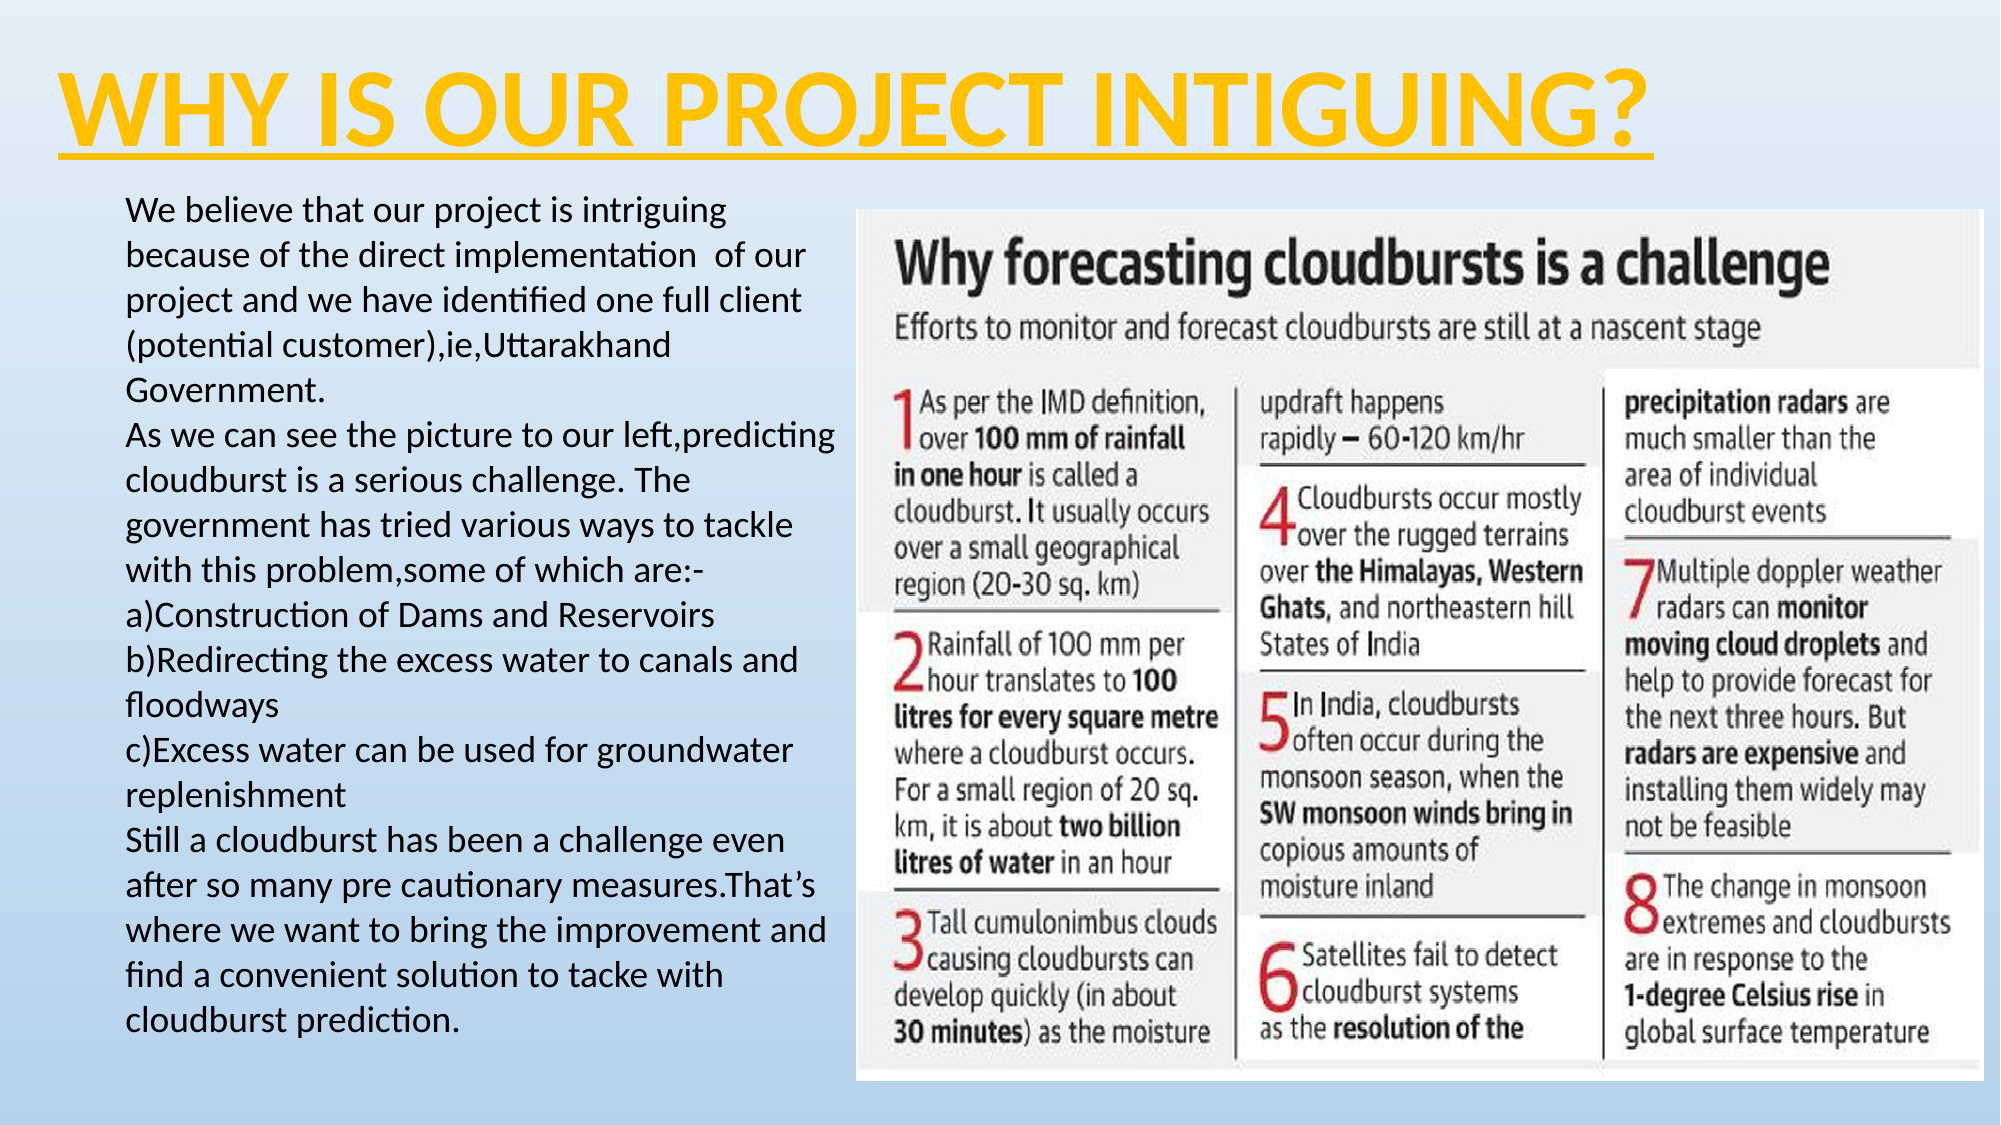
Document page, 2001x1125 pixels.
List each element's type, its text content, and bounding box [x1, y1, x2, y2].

text_box WHY IS OUR PROJECT INTIGUING? [42, 26, 1670, 177]
text_box We believe that our project is intriguing because of the direct implementation of our project and we have identified one full client (potential customer),ie,Uttarakhand Government. As we can see the picture to our left,predicting cloudburst is a serious challenge. The government has tried various ways to tackle with this problem,some of which are:- a)Construction of Dams and Reservoirs b)Redirecting the excess water to canals and floodways c)Excess water can be used for groundwater replenishment Still a cloudburst has been a challenge even after so many pre cautionary measures.That’s where we want to bring the improvement and find a convenient solution to tacke with cloudburst prediction. [110, 177, 857, 1093]
picture [855, 209, 1984, 1081]
